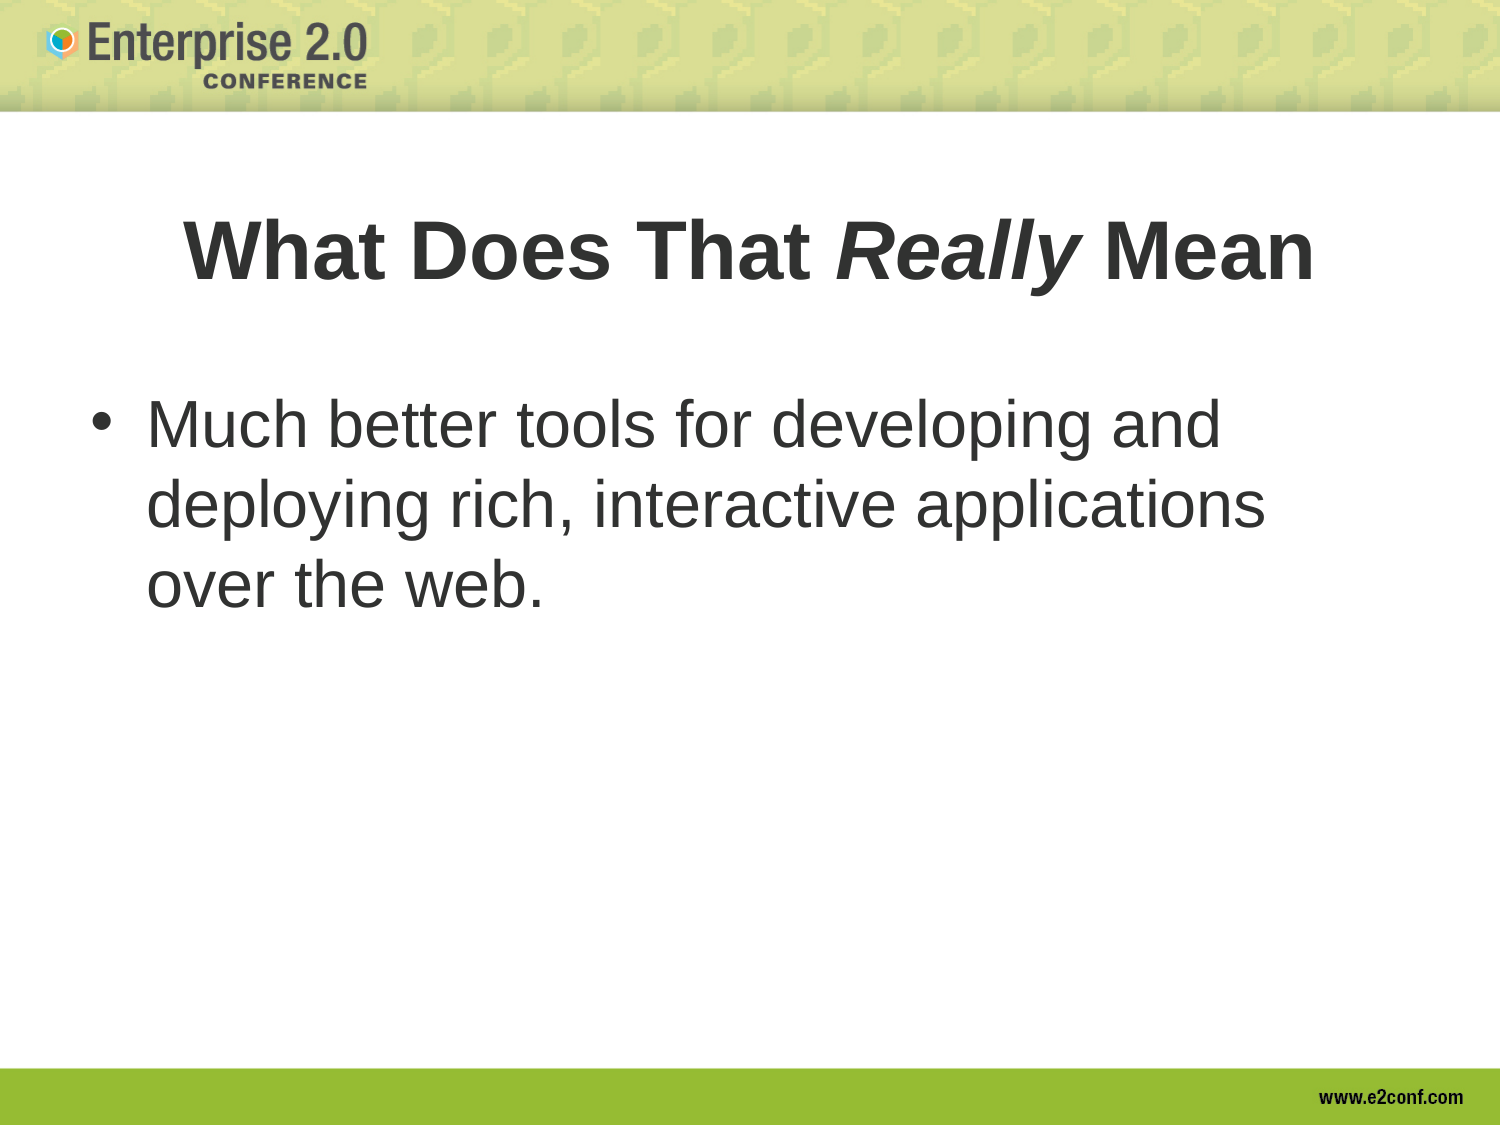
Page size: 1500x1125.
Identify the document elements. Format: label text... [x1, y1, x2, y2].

list Much better tools for developing and deploying rich, interactive applications over the web. [75, 372, 1425, 1005]
picture [0, 0, 1500, 1125]
title What Does That Really Mean [75, 152, 1425, 341]
